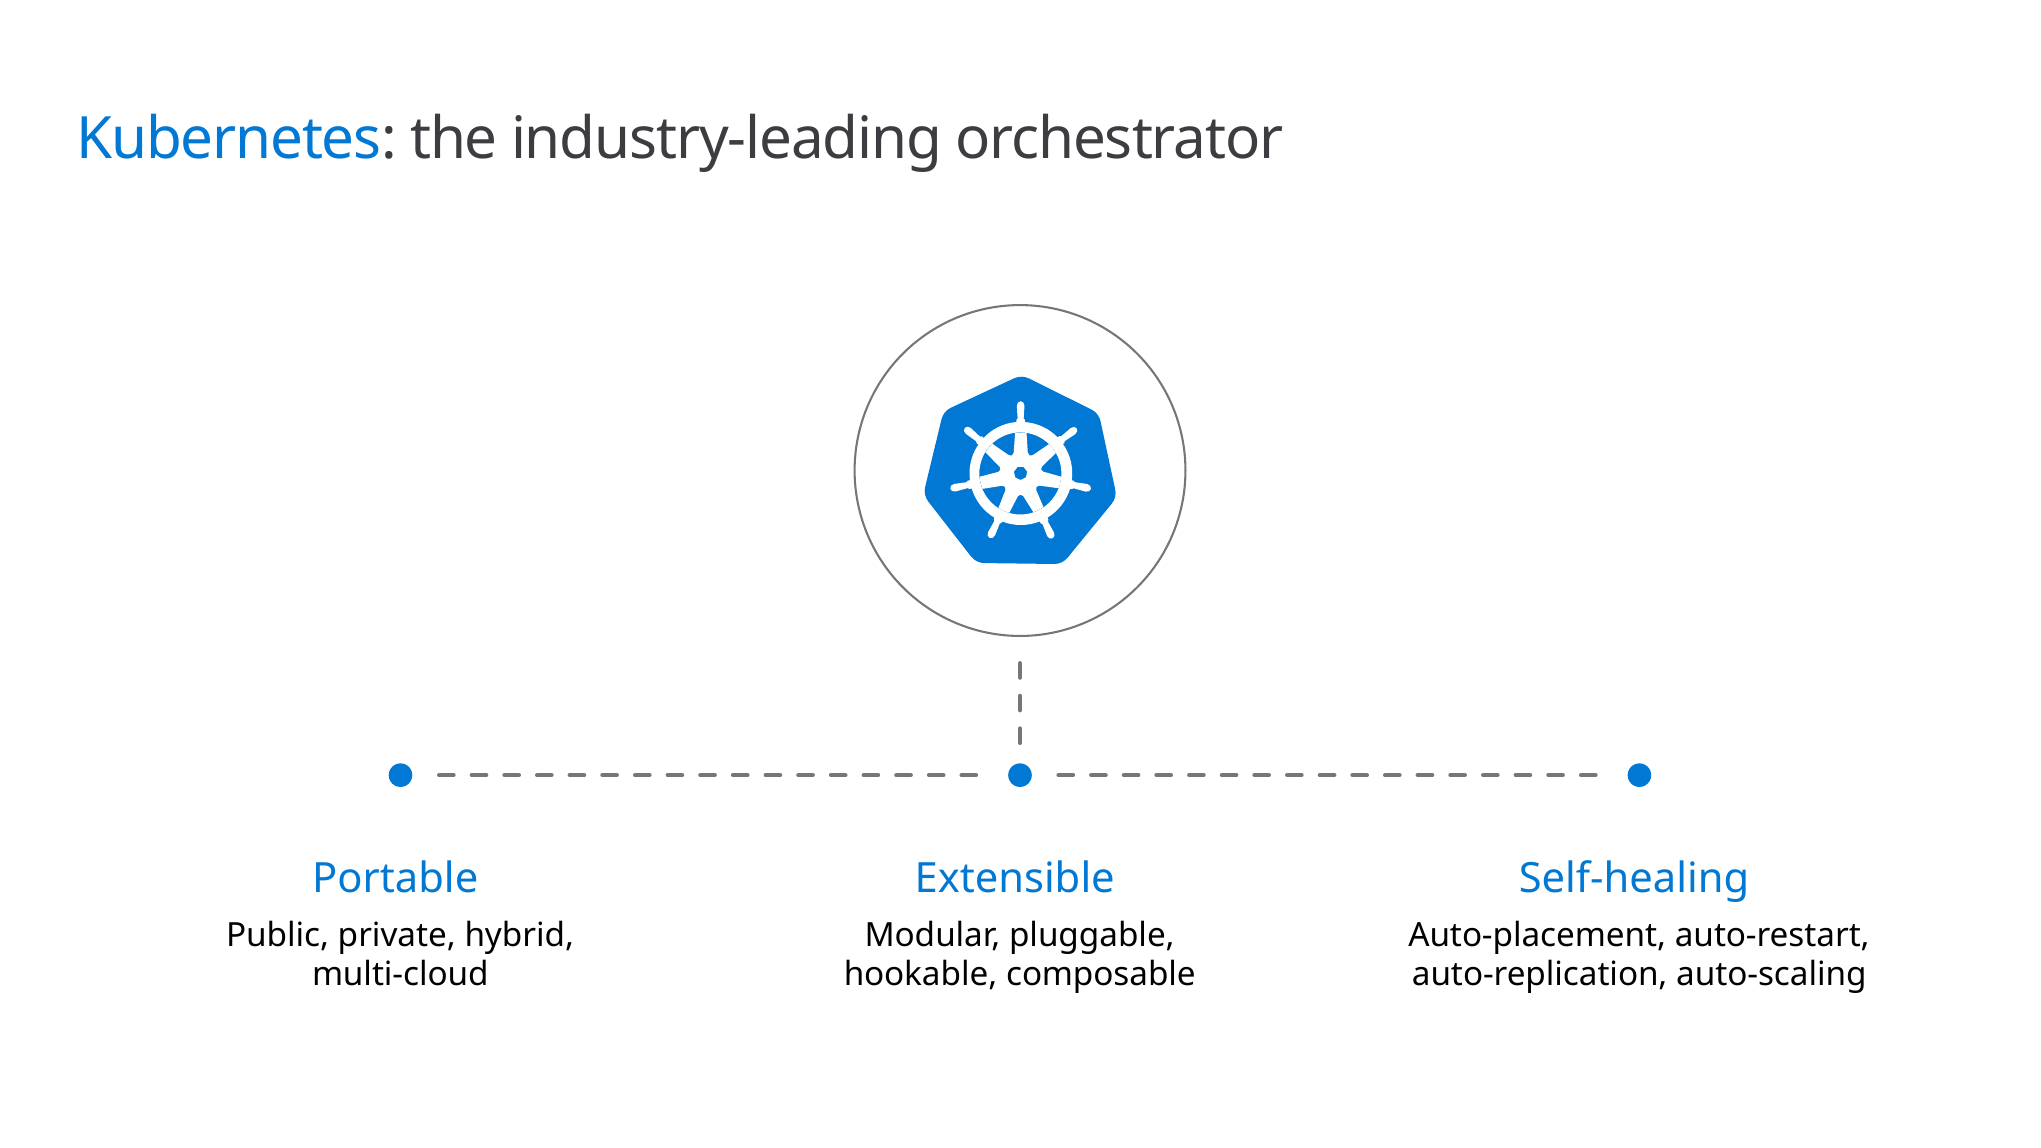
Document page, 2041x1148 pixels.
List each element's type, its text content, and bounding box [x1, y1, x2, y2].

text_box [853, 304, 1187, 637]
text_box Extensible Modular, pluggable, hookable, composable [792, 826, 1248, 1016]
text_box Self-healing Auto-placement, auto-restart, auto-replication, auto-scaling [1361, 826, 1918, 1016]
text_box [388, 763, 1652, 788]
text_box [924, 376, 1116, 565]
text_box Portable Public, private, hybrid, multi-cloud [172, 826, 629, 1016]
title Kubernetes: the industry-leading orchestrator [76, 103, 1969, 172]
